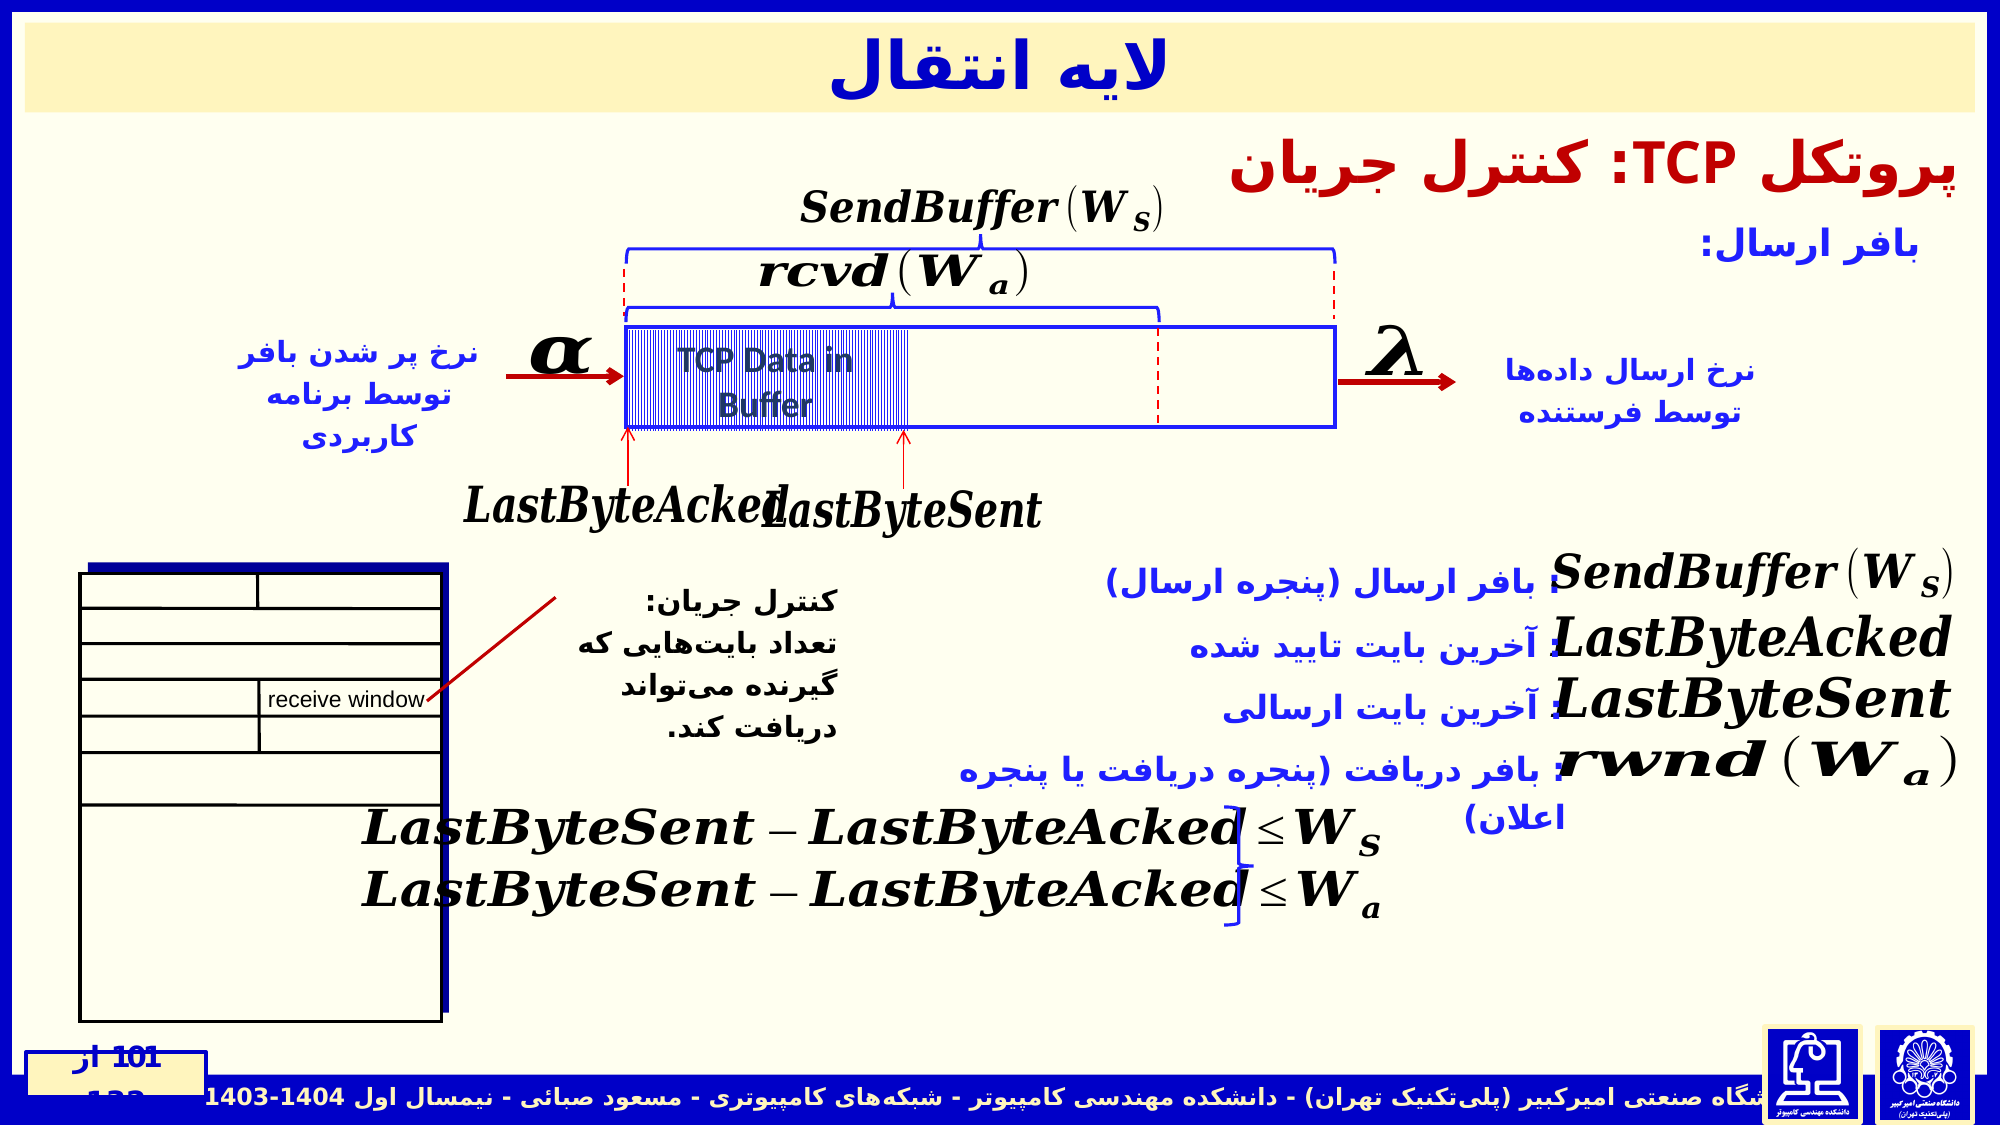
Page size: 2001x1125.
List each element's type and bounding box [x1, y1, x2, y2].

text_box [79, 562, 853, 1022]
text_box [889, 732, 1964, 797]
text_box [623, 182, 1335, 319]
text_box [461, 426, 759, 534]
text_box [0, 0, 2000, 1125]
text_box [1048, 327, 1335, 431]
text_box [625, 245, 1160, 429]
text_box [1337, 315, 1816, 437]
text_box [885, 608, 1958, 673]
text_box [759, 429, 1048, 540]
text_box [193, 313, 625, 420]
text_box [886, 670, 1959, 735]
text_box [884, 544, 1957, 609]
